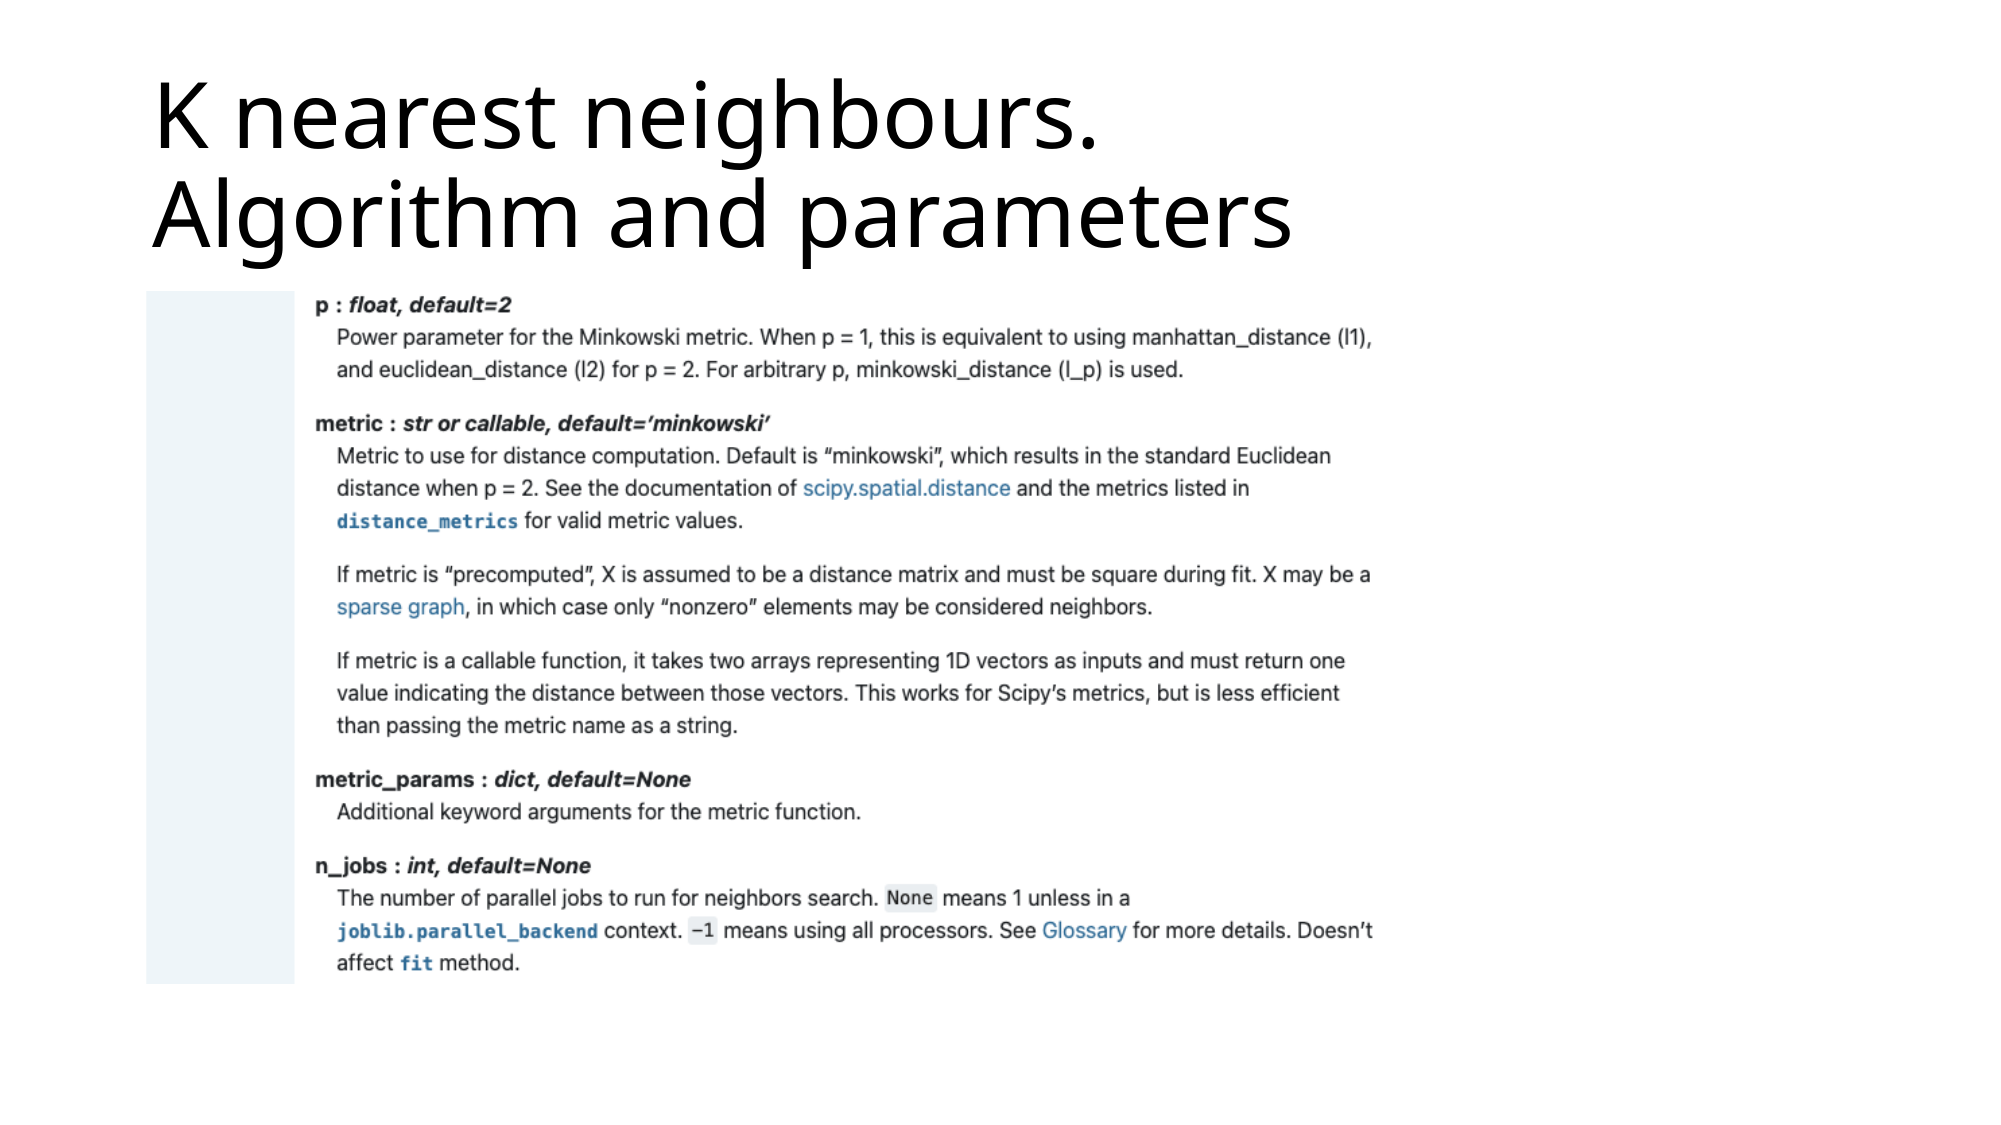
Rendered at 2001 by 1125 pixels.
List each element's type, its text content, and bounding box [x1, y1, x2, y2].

picture [137, 291, 1413, 984]
title K nearest neighbours. Algorithm and parameters [137, 59, 1863, 278]
